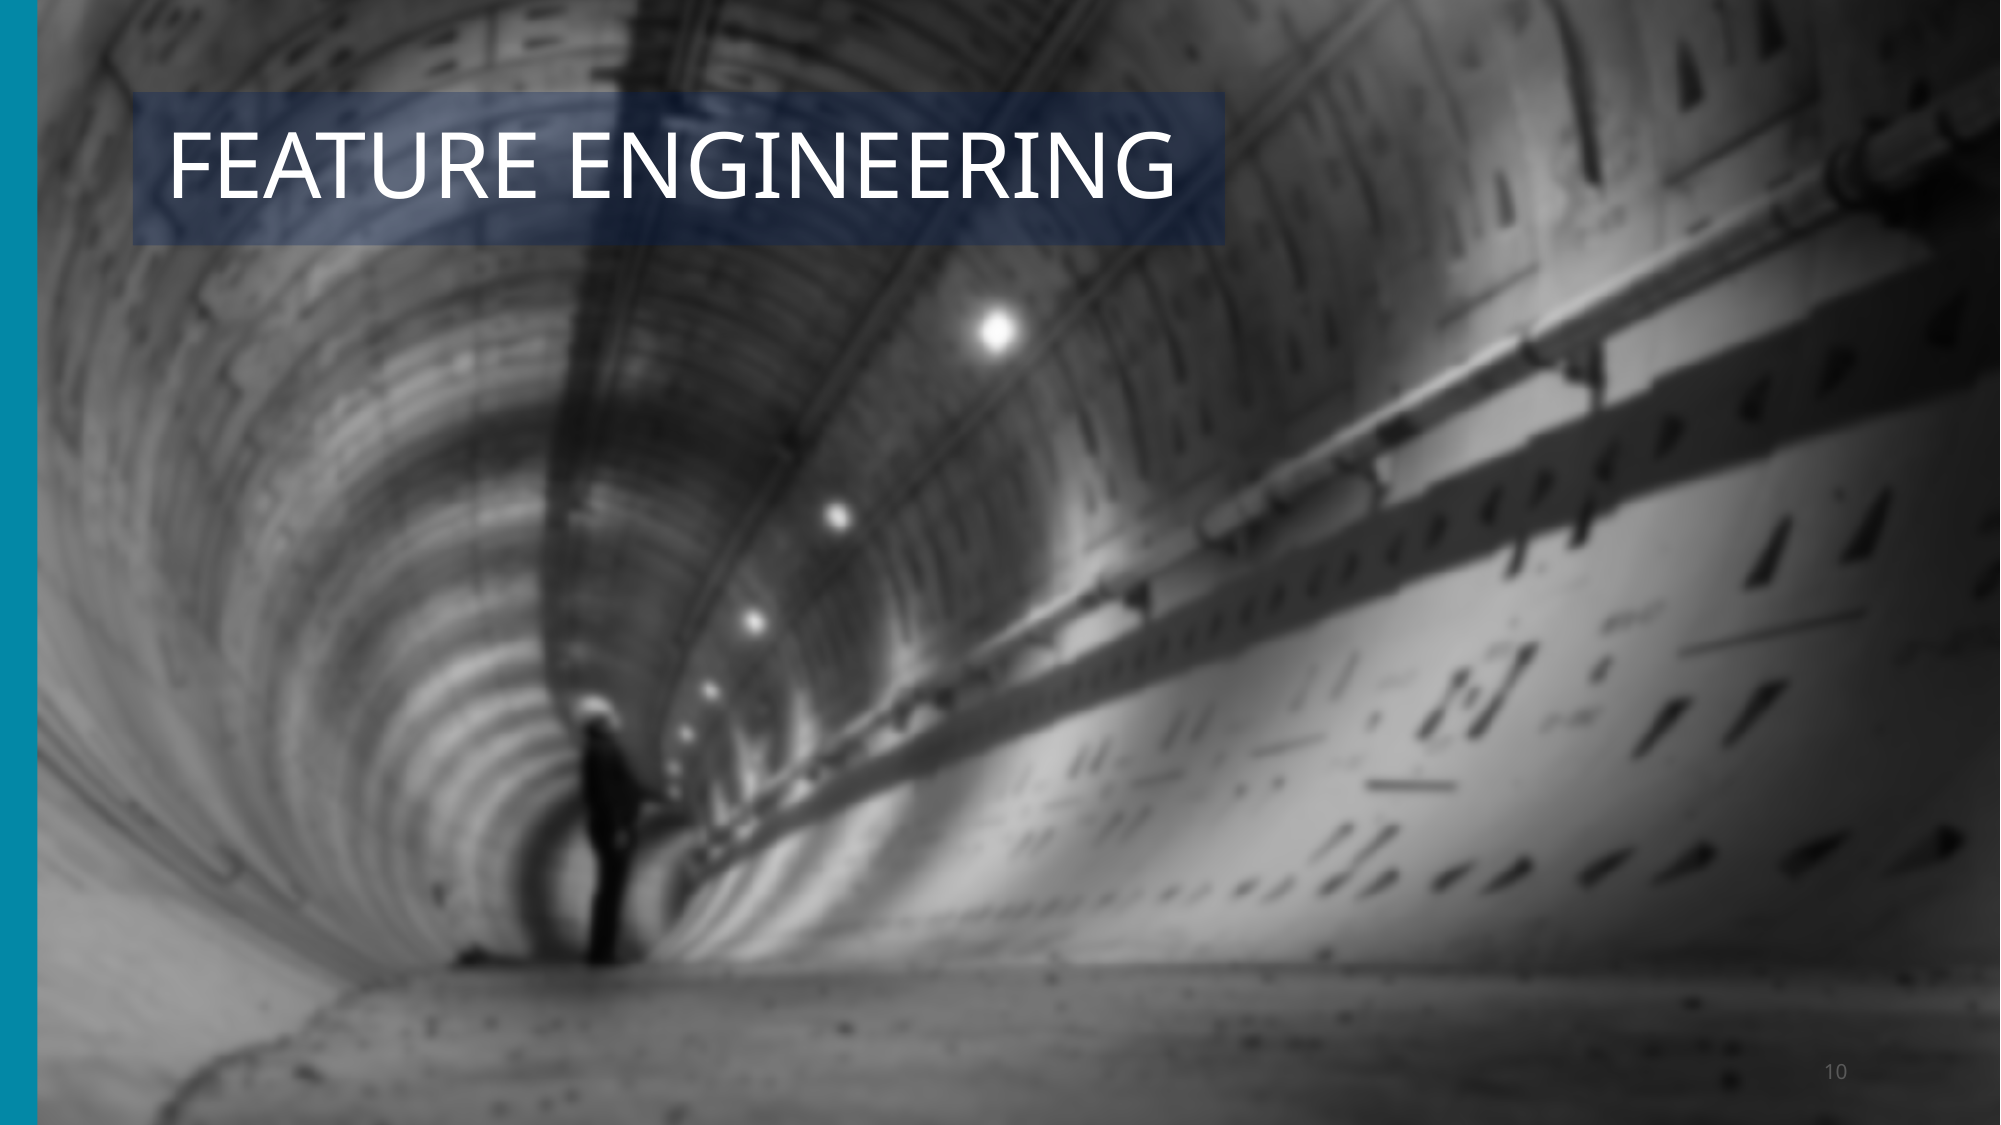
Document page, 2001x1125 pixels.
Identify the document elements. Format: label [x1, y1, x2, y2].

text_box [0, 0, 37, 1125]
picture [38, 0, 2000, 1125]
